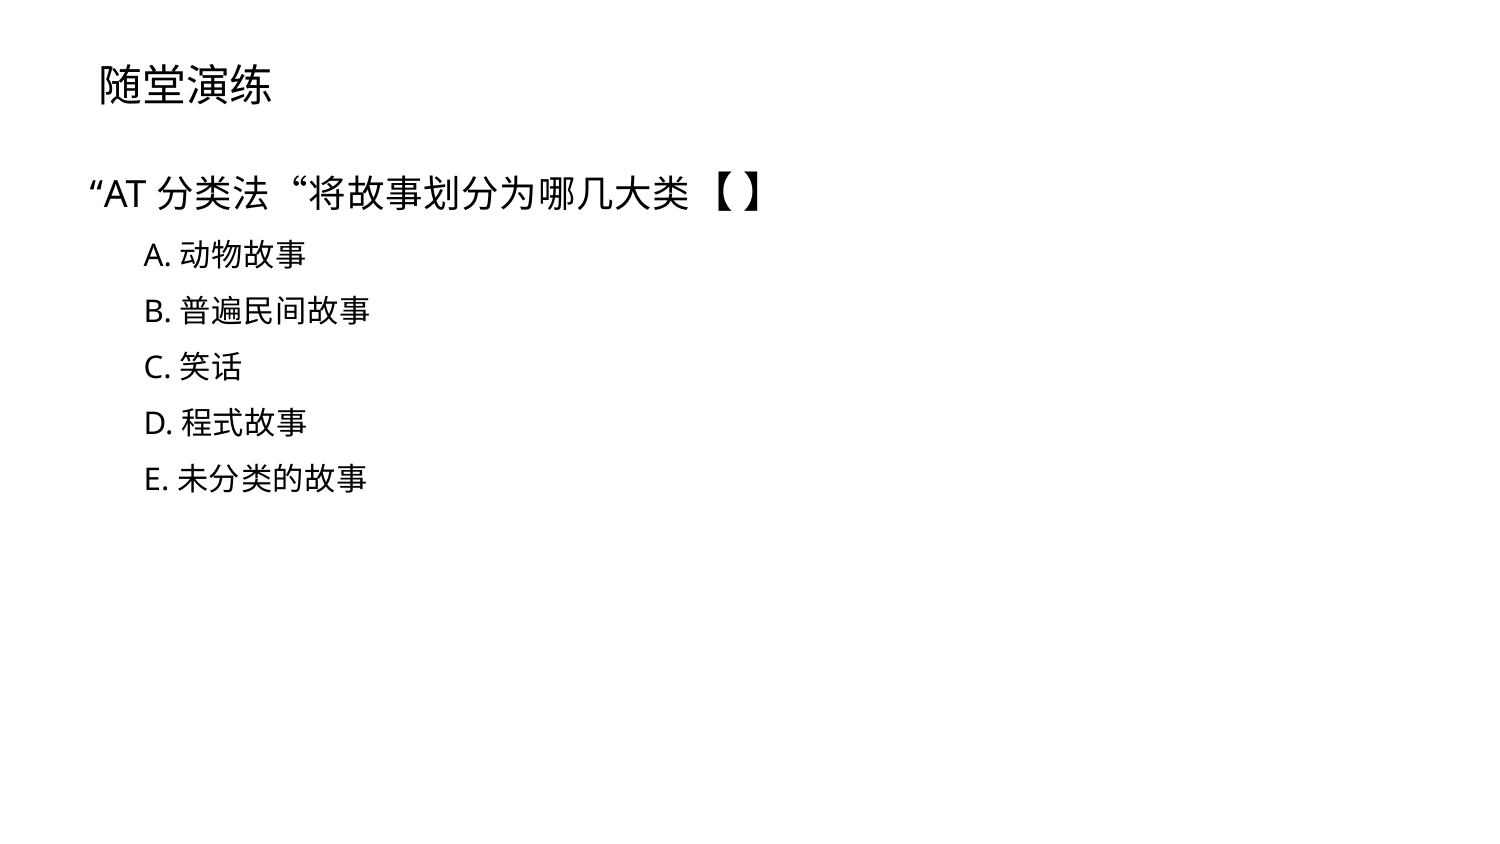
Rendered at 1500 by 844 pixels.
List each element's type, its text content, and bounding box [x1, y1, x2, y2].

text_box 随堂演练 [87, 52, 598, 117]
text_box “AT分类法“将故事划分为哪几大类【 】 A.动物故事 B.普遍民间故事 C.笑话 D.程式故事 E.未分类的故事 [87, 141, 1298, 498]
